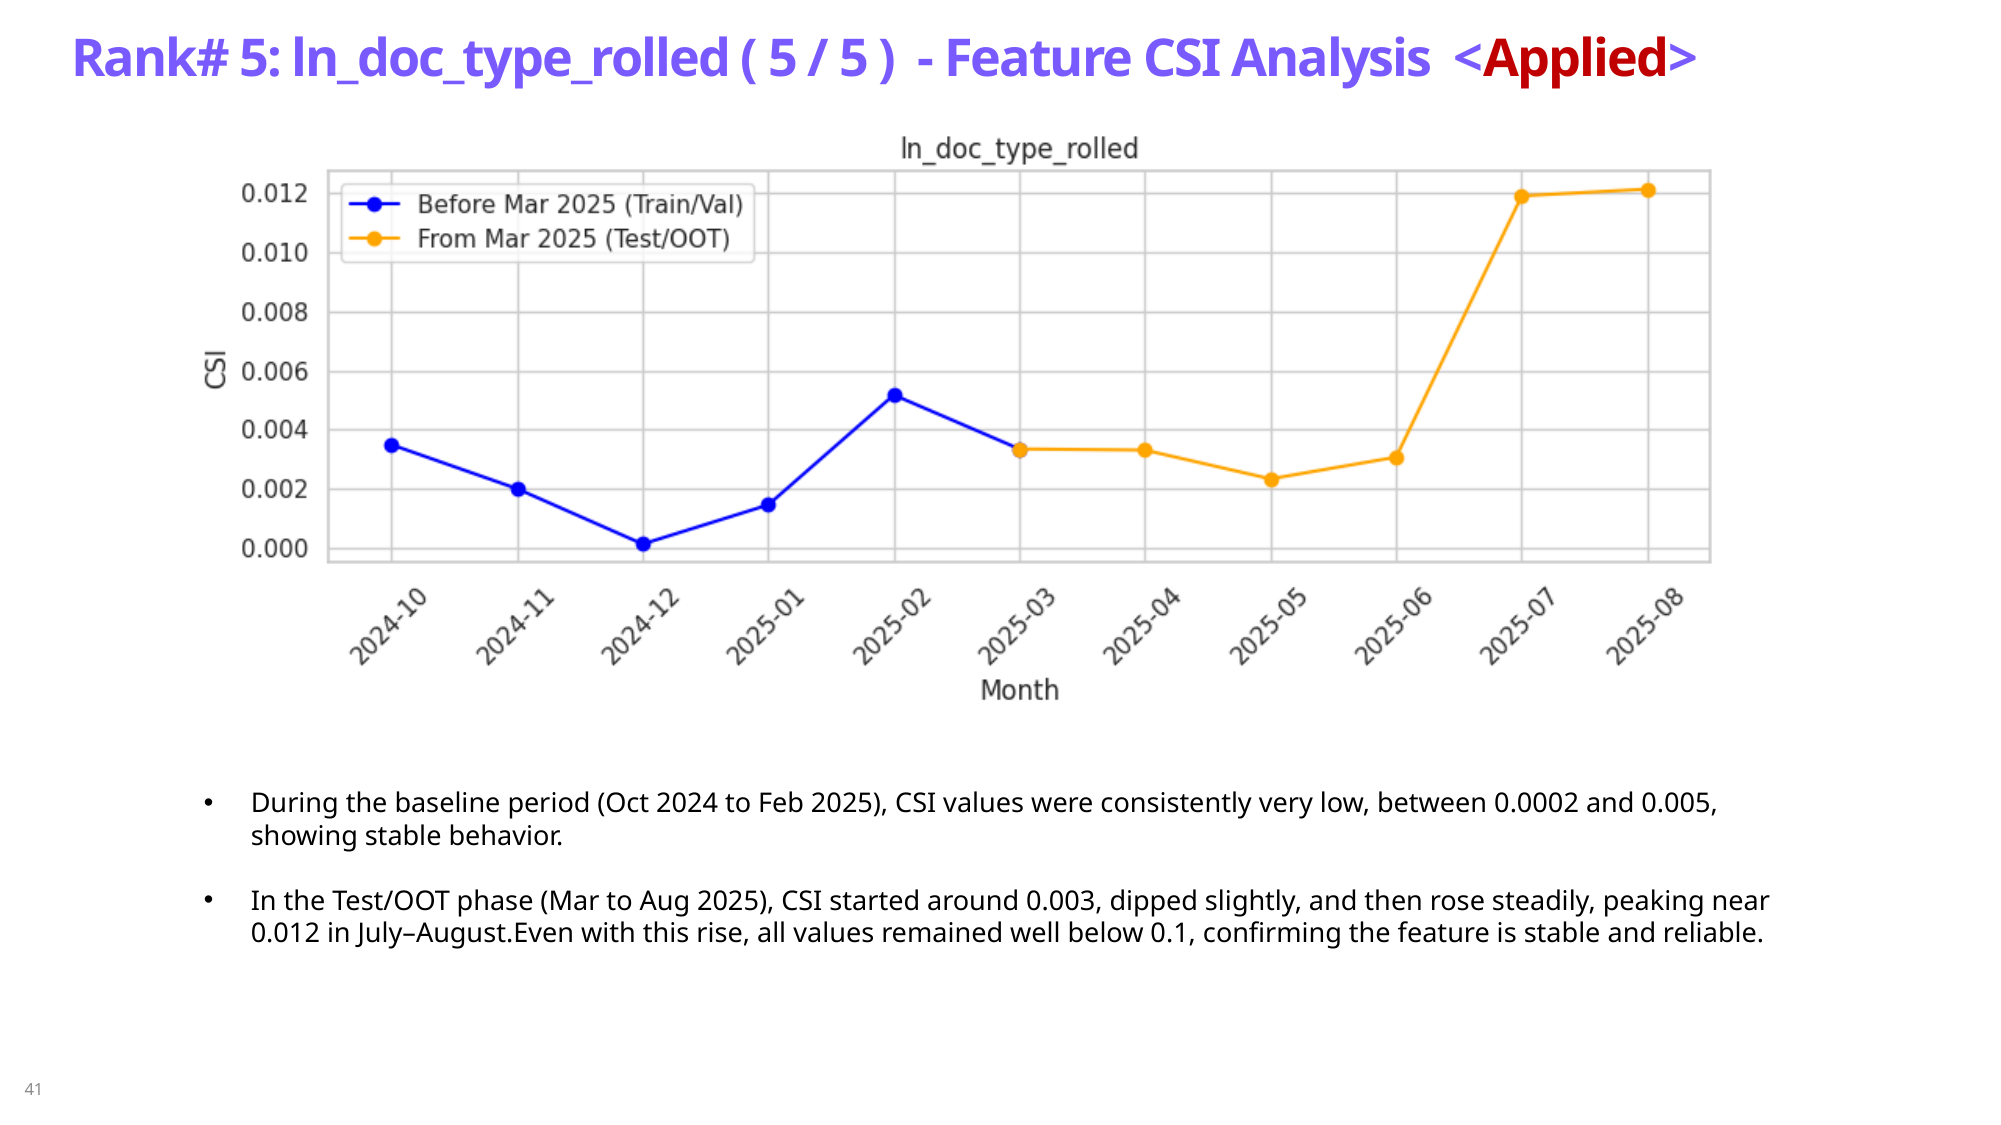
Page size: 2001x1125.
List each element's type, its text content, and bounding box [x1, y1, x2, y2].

text_box During the baseline period (Oct 2024 to Feb 2025), CSI values were consistently very low, between 0.0002 and 0.005, showing stable behavior. In the Test/OOT phase (Mar to Aug 2025), CSI started around 0.003, dipped slightly, and then rose steadily, peaking near 0.012 in July–August.Even with this rise, all values remained well below 0.1, confirming the feature is stable and reliable. [189, 778, 1823, 956]
slide_number 41 [24, 1079, 463, 1118]
picture [188, 121, 1726, 722]
text_box Rank# 5: ln_doc_type_rolled ( 5 / 5 ) - Feature CSI Analysis <Applied> [71, 18, 1854, 95]
